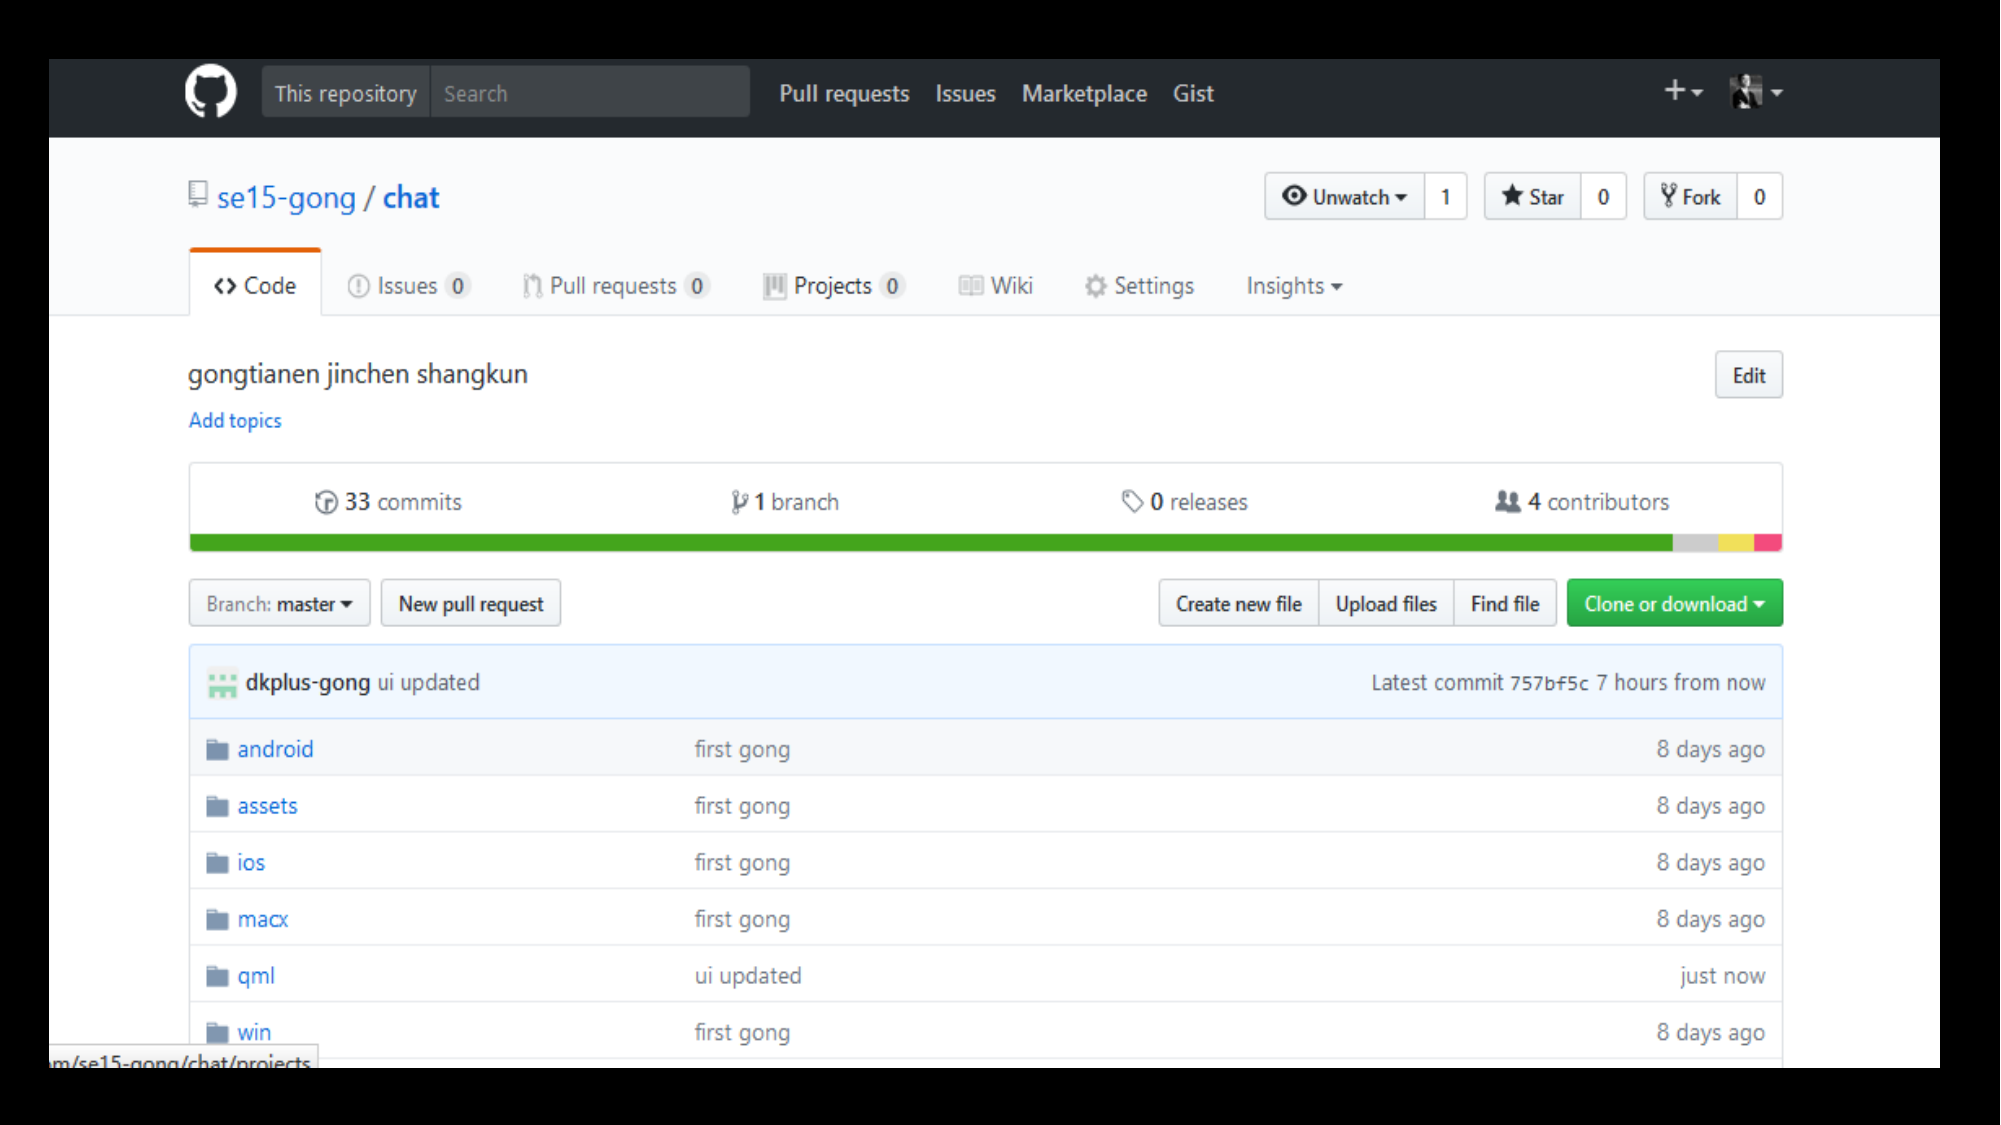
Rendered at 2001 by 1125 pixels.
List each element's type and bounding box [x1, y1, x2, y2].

list [49, 59, 1940, 1068]
